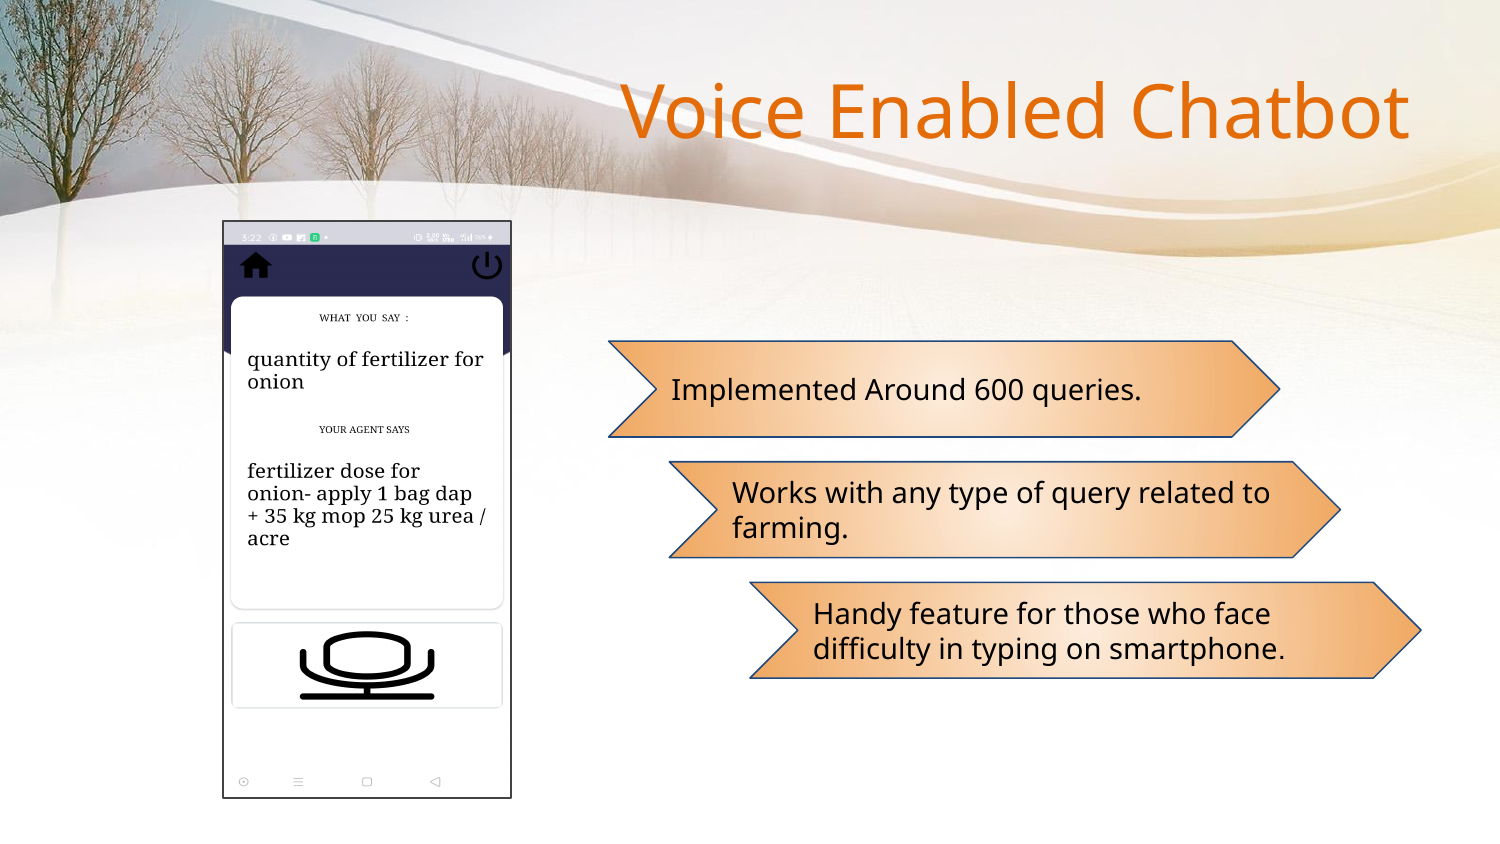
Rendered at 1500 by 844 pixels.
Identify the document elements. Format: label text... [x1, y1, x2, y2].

picture [0, 0, 1500, 844]
title Voice Enabled Chatbot [73, 46, 1427, 172]
text_box Handy feature for those who face difficulty in typing on smartphone. [749, 582, 1422, 679]
text_box Implemented Around 600 queries. [608, 341, 1280, 438]
text_box Works with any type of query related to farming. [669, 461, 1341, 558]
